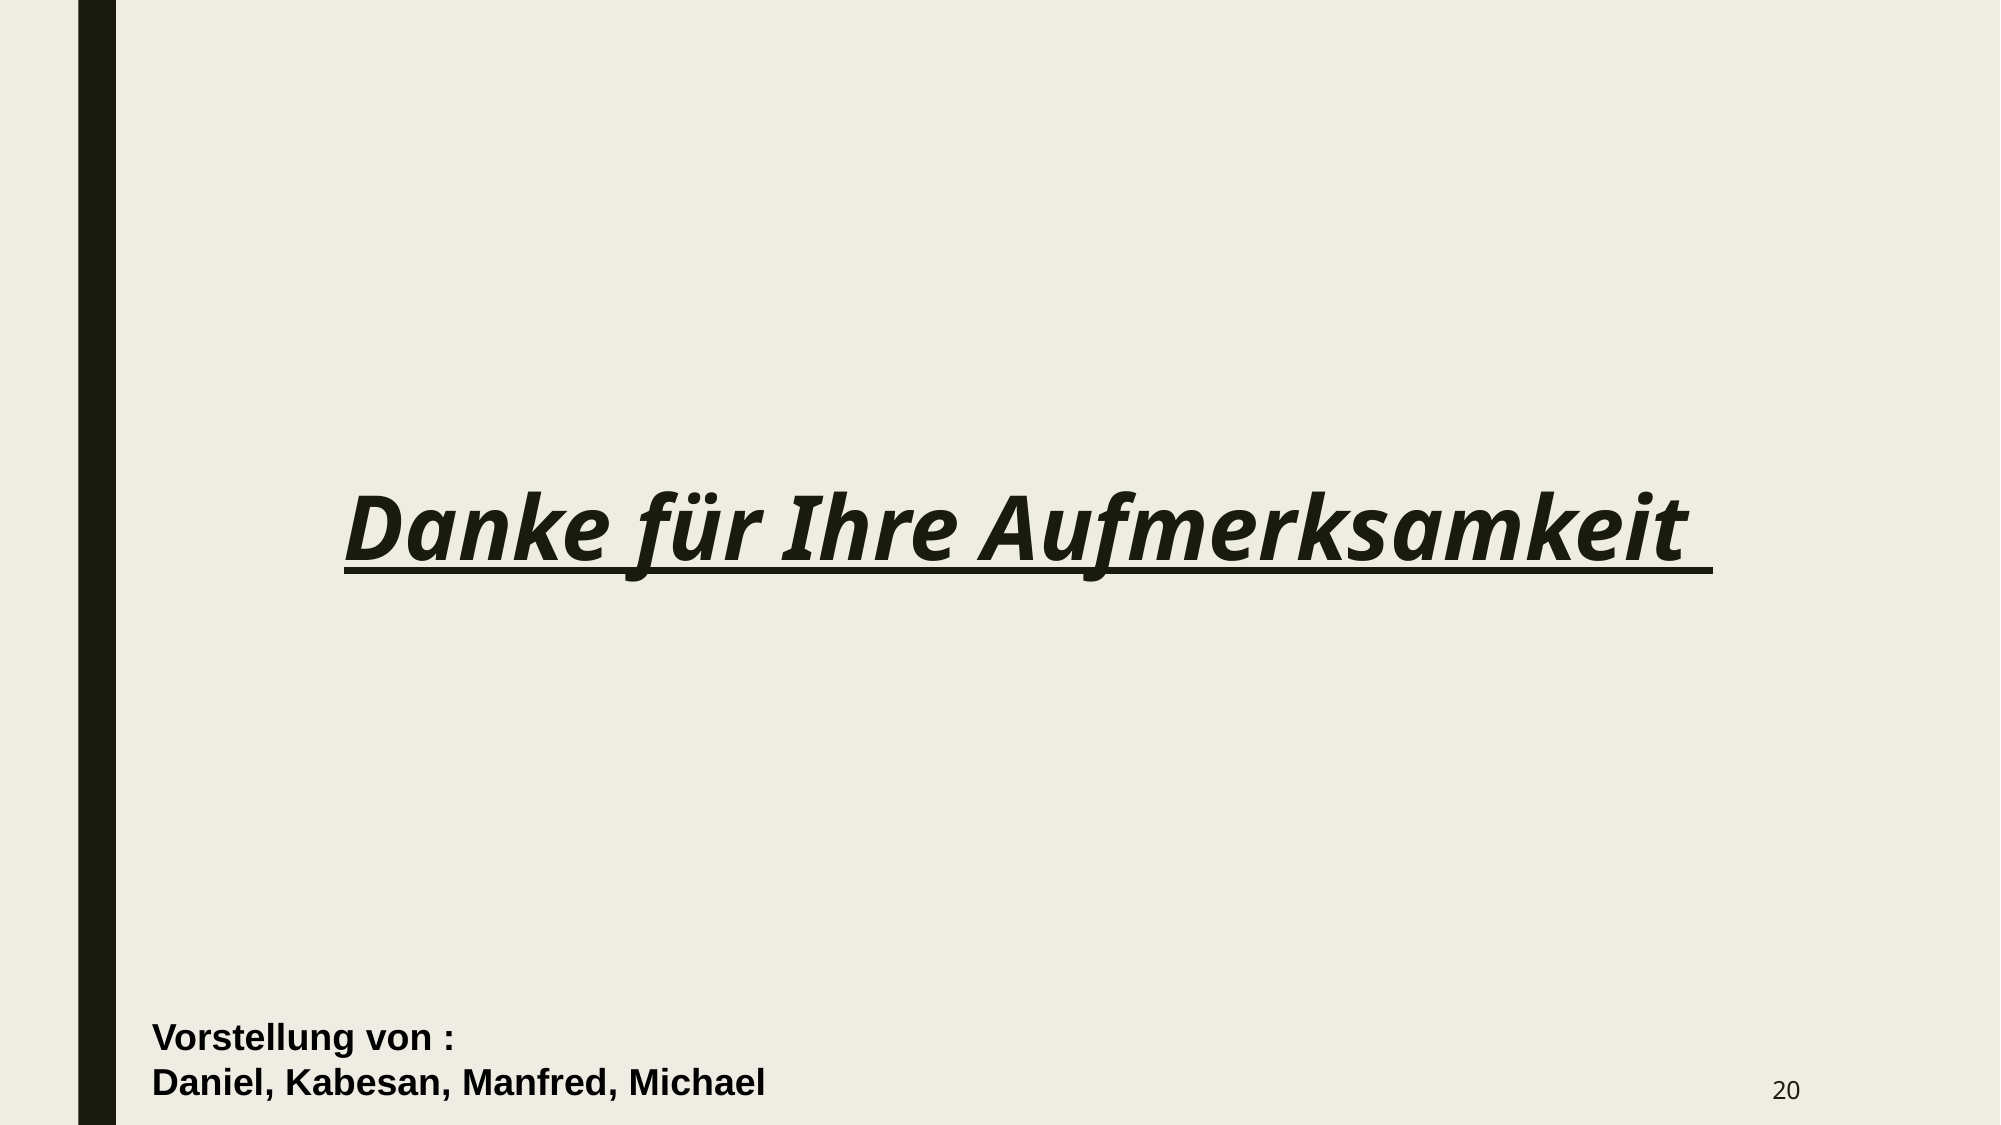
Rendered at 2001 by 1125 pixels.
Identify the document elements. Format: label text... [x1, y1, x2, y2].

slide_number 20 [1553, 1058, 1816, 1125]
text_box Vorstellung von : Daniel, Kabesan, Manfred, Michael [137, 1005, 1137, 1111]
list Danke für Ihre Aufmerksamkeit [240, 472, 1816, 653]
